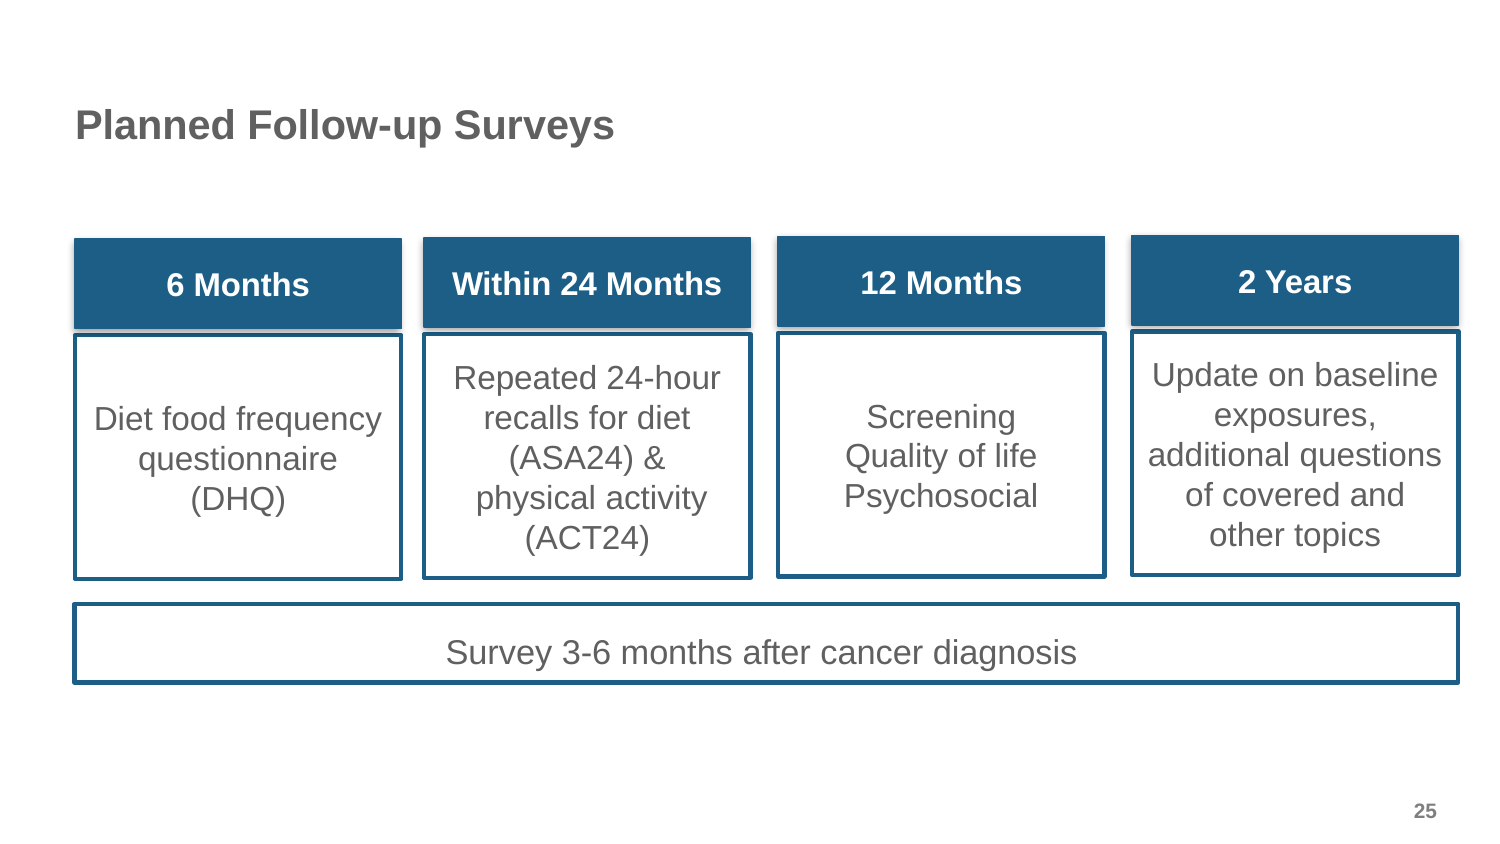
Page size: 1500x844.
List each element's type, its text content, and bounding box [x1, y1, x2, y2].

text_box 6 Months [74, 238, 402, 329]
text_box Screening Quality of life Psychosocial [776, 331, 1107, 579]
title Planned Follow-up Surveys [75, 68, 1425, 178]
text_box 2 Years [1131, 235, 1459, 326]
text_box Within 24 Months [423, 237, 751, 328]
list Survey 3-6 months after cancer diagnosis [74, 603, 1459, 683]
text_box Repeated 24-hour recalls for diet (ASA24) & physical activity (ACT24) [422, 333, 753, 580]
text_box Update on baseline exposures, additional questions of covered and other topics [1130, 330, 1461, 577]
text_box 12 Months [777, 236, 1105, 327]
text_box Diet food frequency questionnaire (DHQ) [73, 335, 403, 581]
